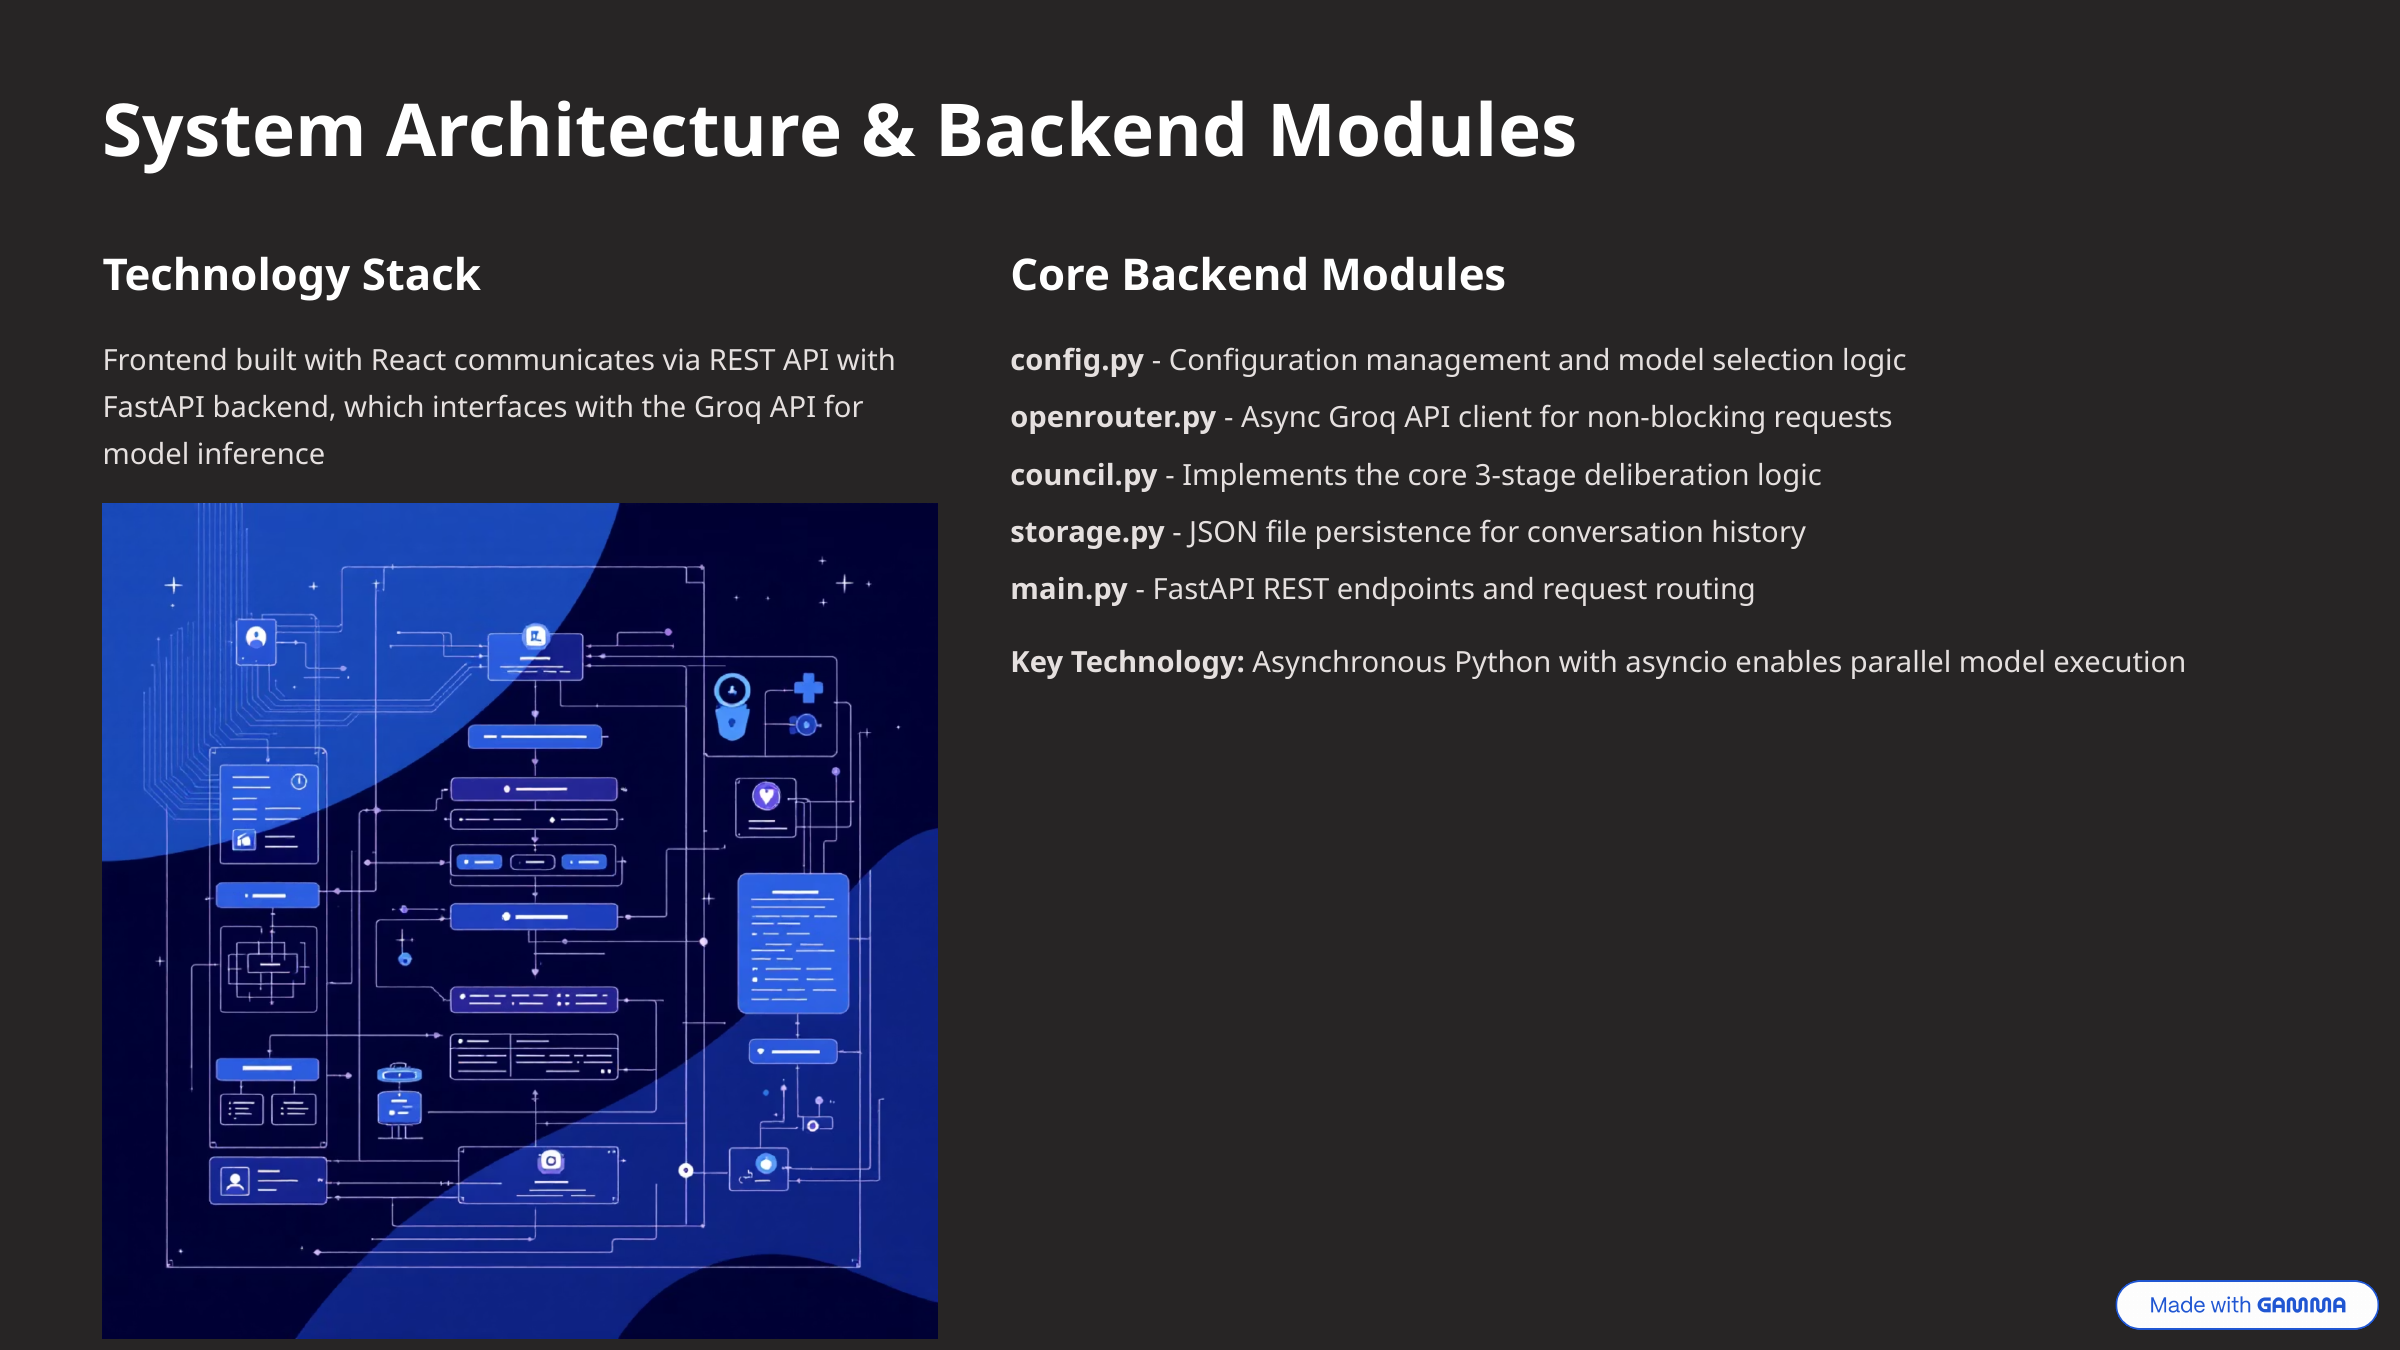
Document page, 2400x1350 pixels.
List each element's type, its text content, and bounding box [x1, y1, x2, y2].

text_box Technology Stack [102, 245, 543, 301]
text_box config.py - Configuration management and model selection logic [1010, 329, 2299, 377]
text_box openrouter.py - Async Groq API client for non-blocking requests [1010, 386, 2299, 434]
picture [2106, 1271, 2389, 1339]
text_box Core Backend Modules [1010, 245, 1506, 301]
text_box System Architecture & Backend Modules [102, 80, 1559, 172]
text_box storage.py - JSON file persistence for conversation history [1010, 500, 2299, 548]
text_box council.py - Implements the core 3-stage deliberation logic [1010, 443, 2299, 491]
text_box Key Technology: Asynchronous Python with asyncio enables parallel model execution [1010, 631, 2299, 679]
text_box main.py - FastAPI REST endpoints and request routing [1010, 558, 2299, 605]
text_box Frontend built with React communicates via REST API with FastAPI backend, which interfaces with the Groq API for model inference [102, 329, 938, 471]
picture [102, 503, 938, 1339]
